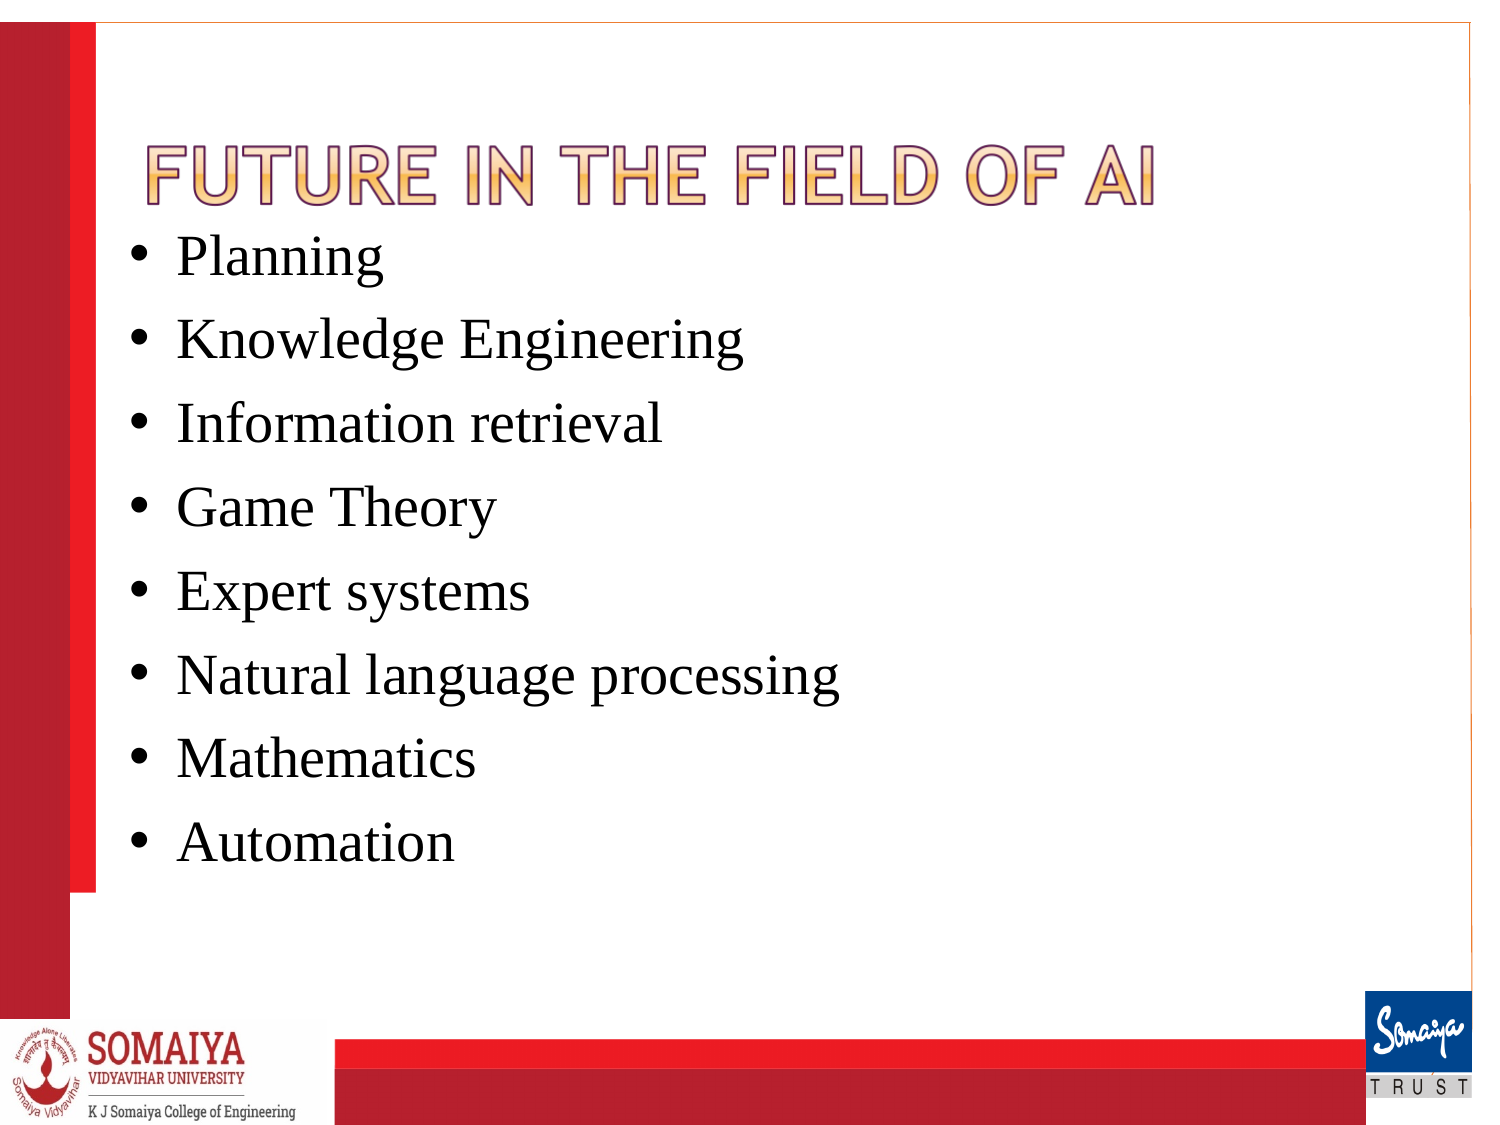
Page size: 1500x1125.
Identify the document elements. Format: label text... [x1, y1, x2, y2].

picture [0, 22, 327, 1125]
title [135, 30, 1324, 221]
list Planning Knowledge Engineering Information retrieval Game Theory Expert systems Natural language processing Mathematics Automation [114, 217, 1465, 960]
picture [1365, 991, 1472, 1098]
picture [335, 1040, 1365, 1125]
